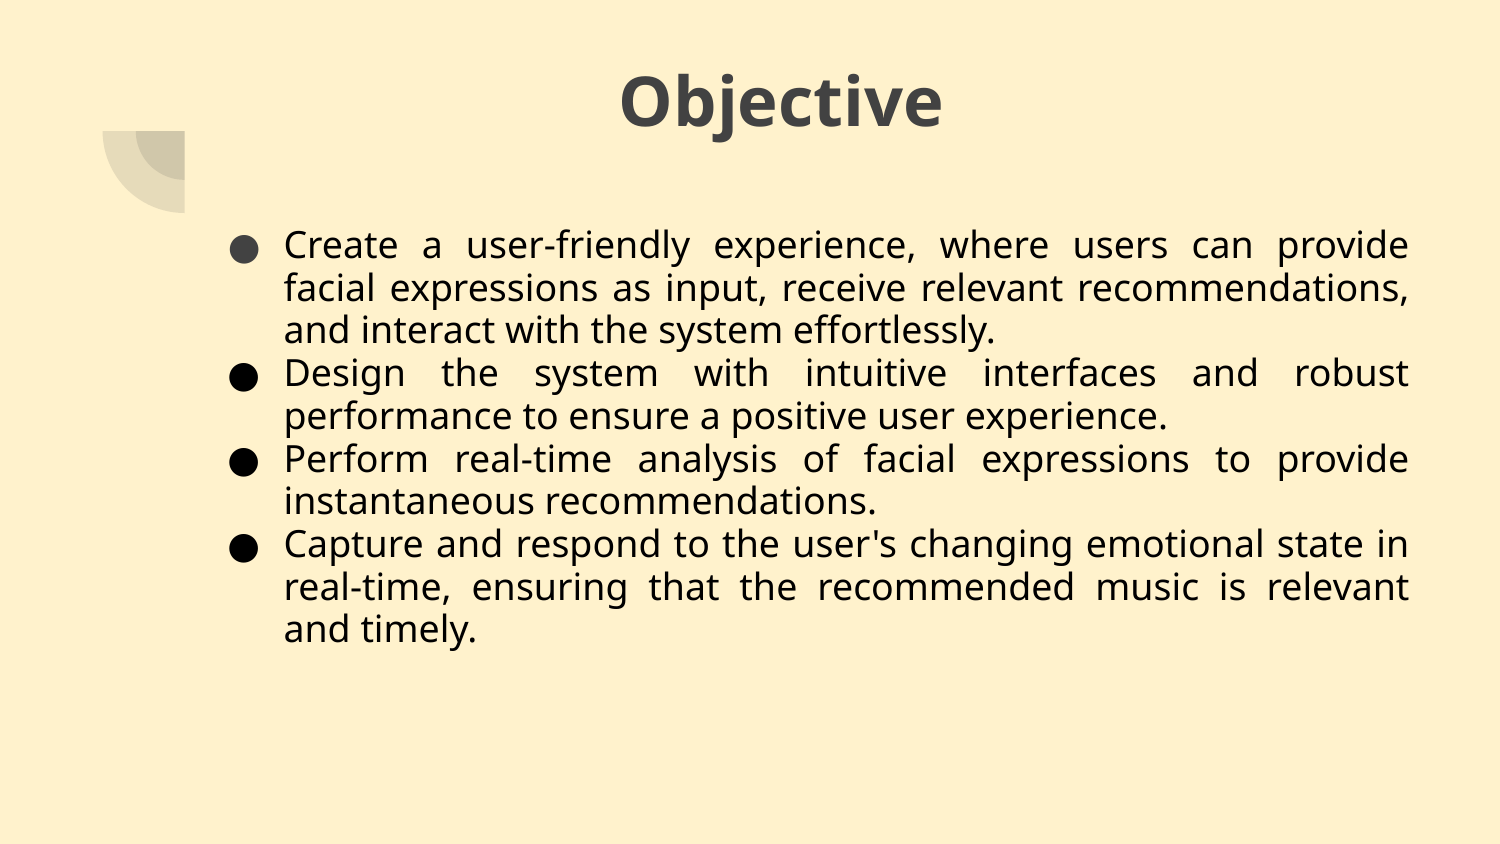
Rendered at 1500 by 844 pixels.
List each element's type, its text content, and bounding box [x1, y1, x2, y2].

list Create a user-friendly experience, where users can provide facial expressions as input, receive relevant recommendations, and interact with the system effortlessly. Design the system with intuitive interfaces and robust performance to ensure a positive user experience. Perform real-time analysis of facial expressions to provide instantaneous recommendations. Capture and respond to the user's changing emotional state in real-time, ensuring that the recommended music is relevant and timely. [193, 209, 1426, 671]
title Objective [213, 42, 1368, 185]
